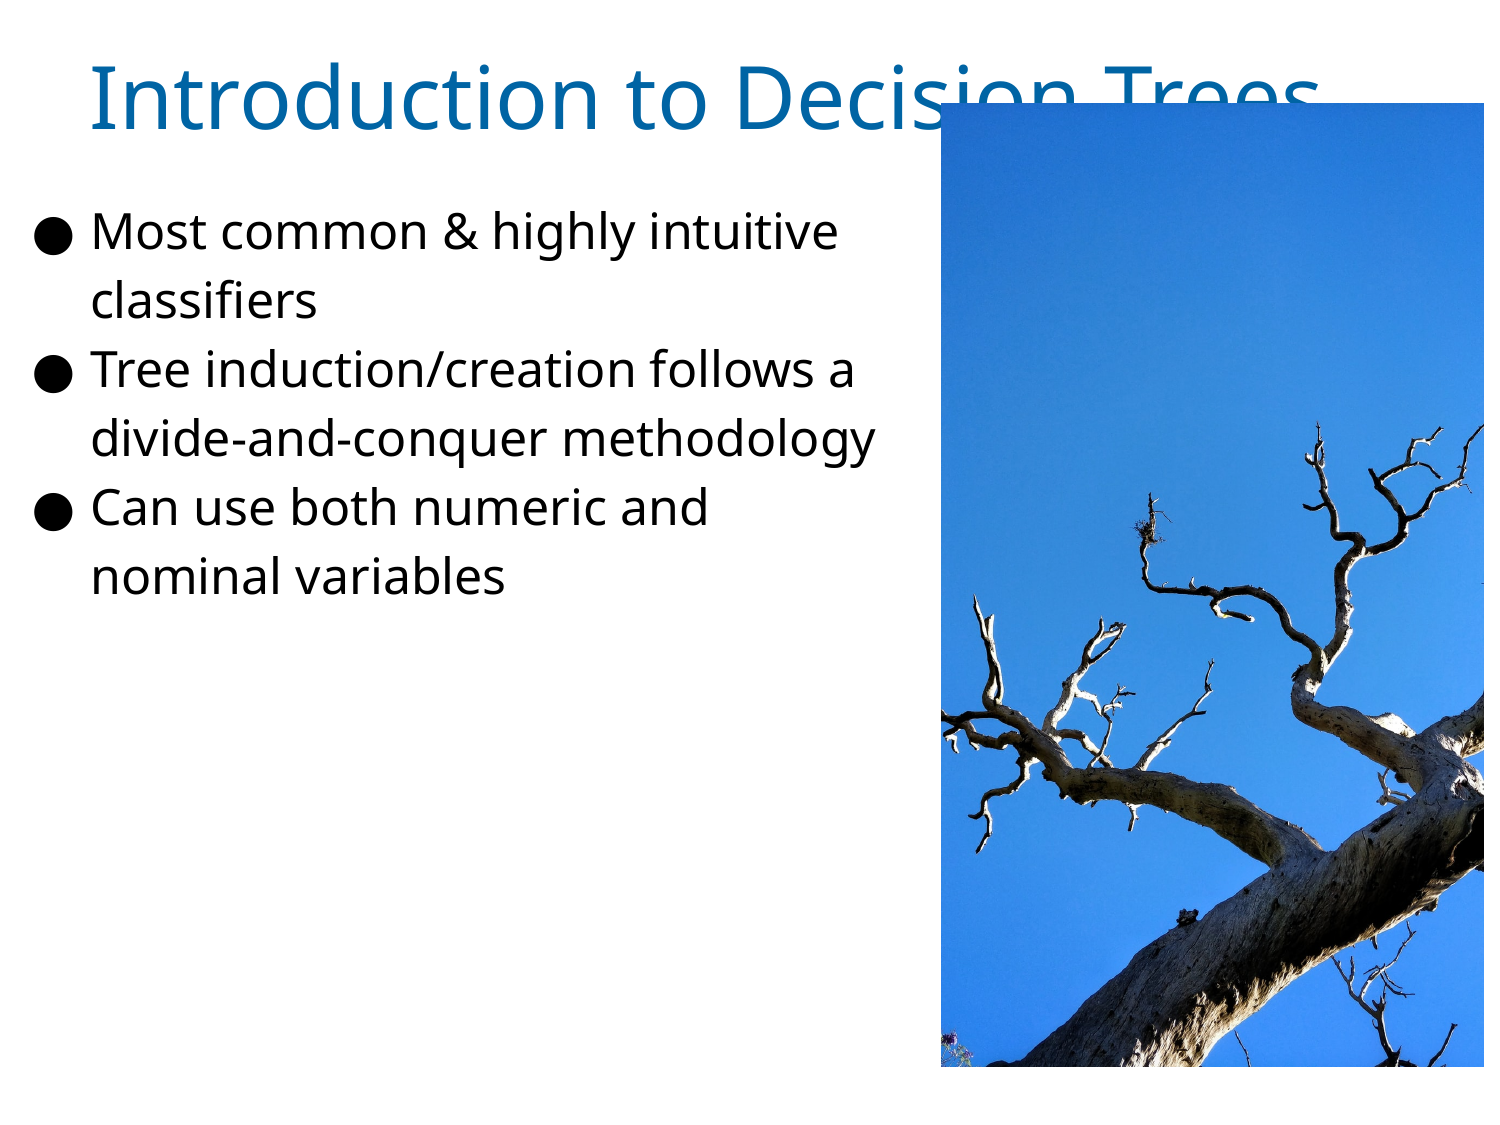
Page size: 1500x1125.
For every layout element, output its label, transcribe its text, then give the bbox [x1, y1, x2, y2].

picture [941, 103, 1484, 1067]
title Introduction to Decision Trees [74, 28, 1426, 174]
list Most common & highly intuitive classifiers Tree induction/creation follows a divide-and-conquer methodology Can use both numeric and nominal variables [0, 183, 929, 1057]
